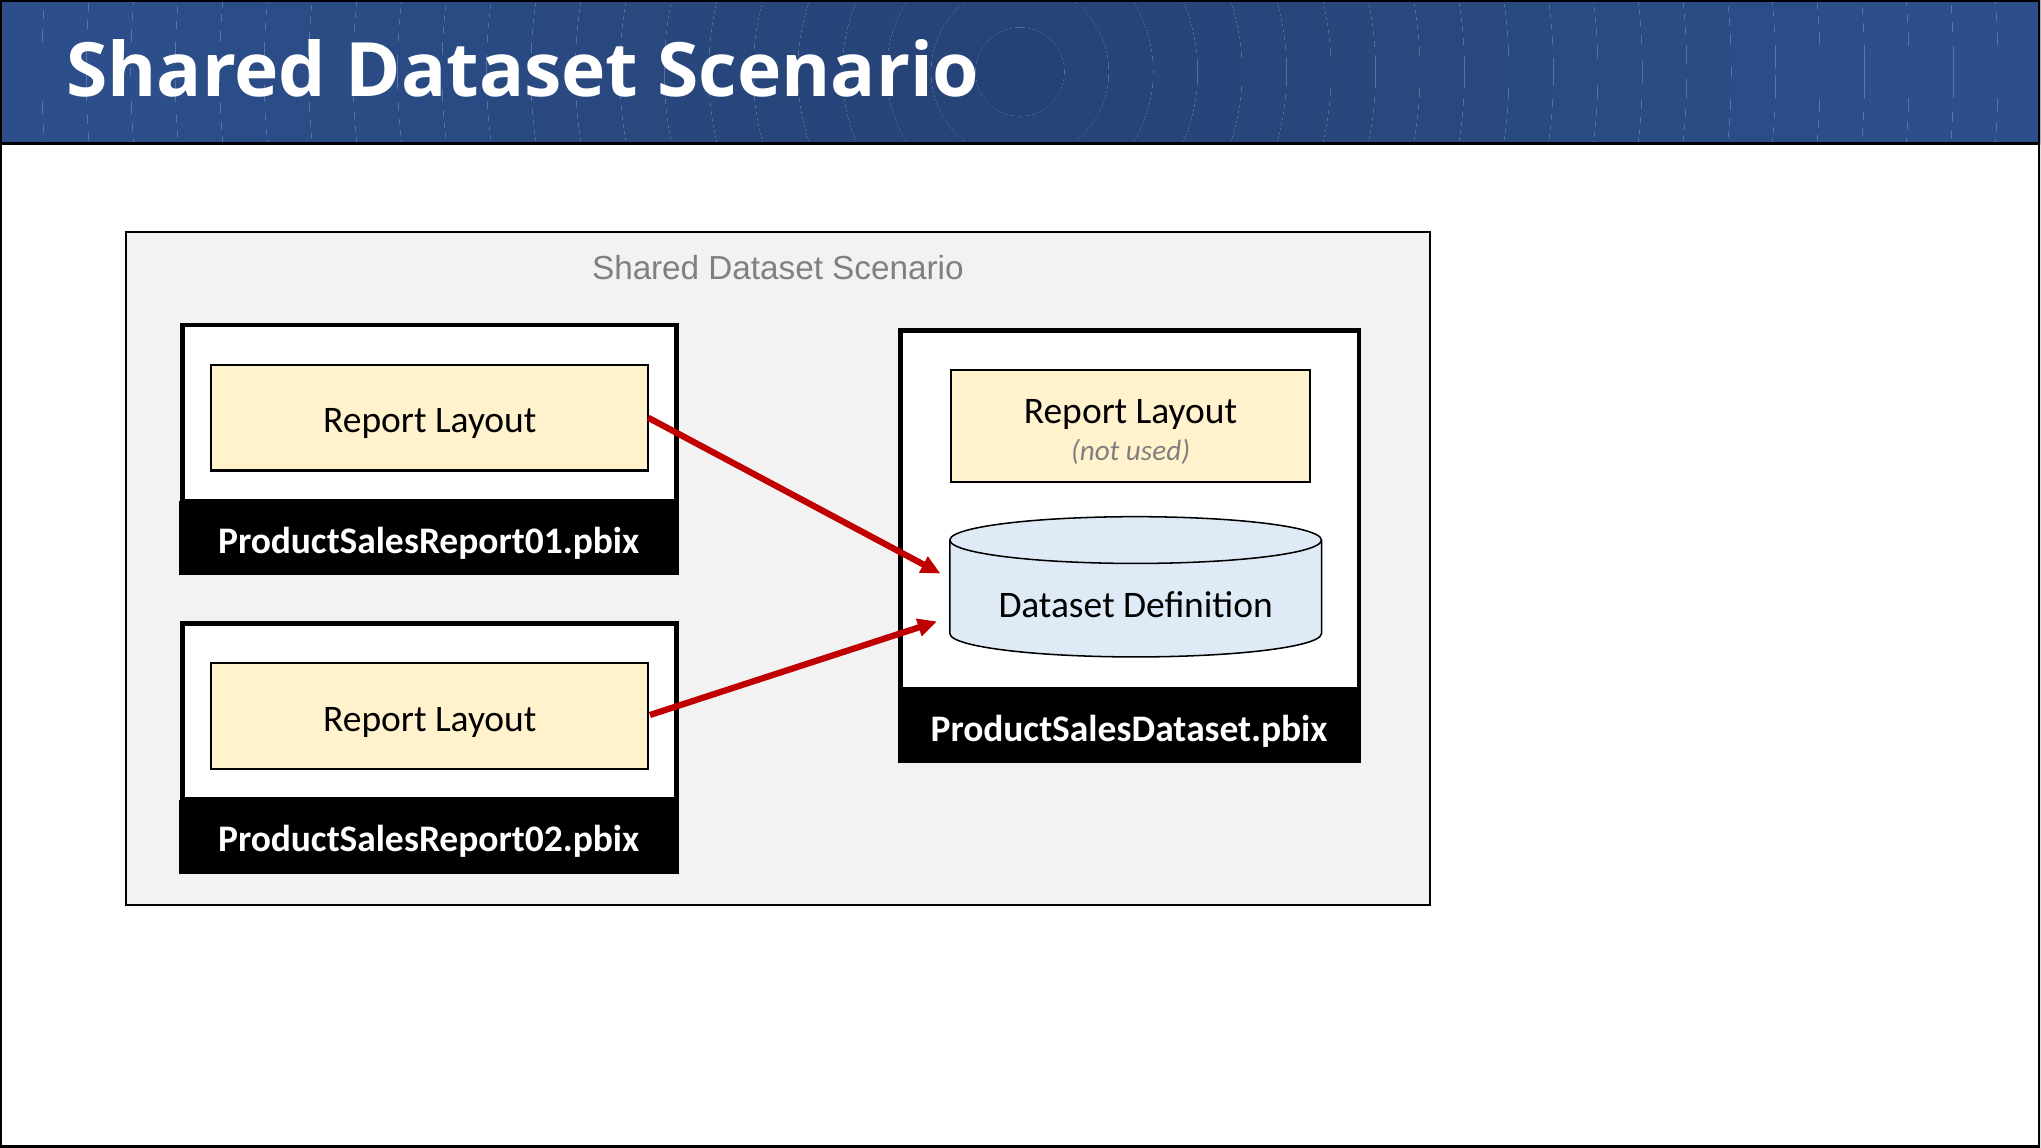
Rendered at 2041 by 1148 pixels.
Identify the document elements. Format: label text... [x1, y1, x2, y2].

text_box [899, 330, 1360, 762]
text_box Report Layout [210, 662, 649, 770]
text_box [649, 621, 937, 715]
text_box Shared Dataset Scenario [125, 231, 1431, 906]
title Shared Dataset Scenario [51, 31, 1988, 113]
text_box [648, 417, 940, 574]
text_box ProductSalesReport02.pbix [181, 801, 677, 872]
text_box [181, 622, 678, 800]
text_box [181, 324, 678, 502]
text_box ProductSalesReport01.pbix [181, 503, 648, 574]
text_box Report Layout [210, 364, 649, 472]
